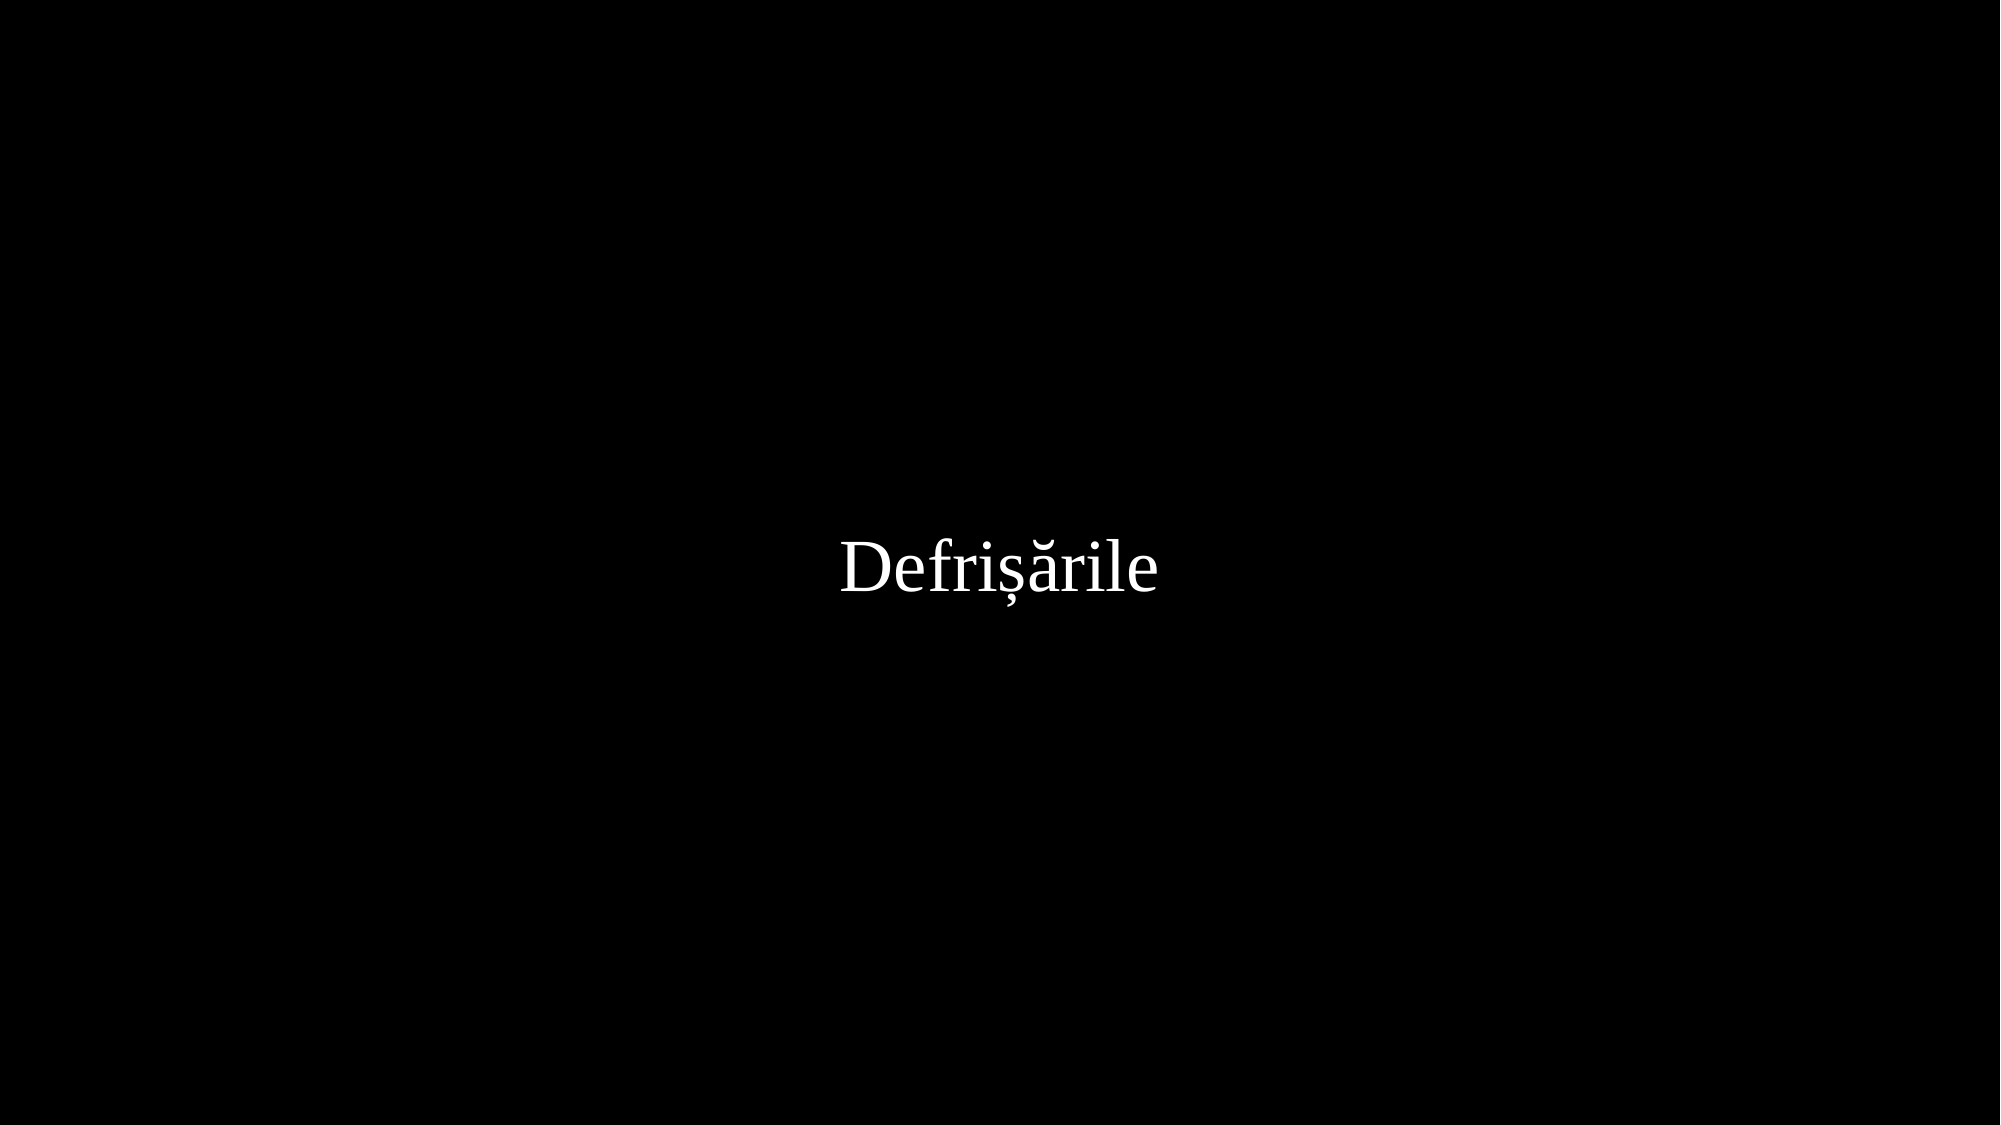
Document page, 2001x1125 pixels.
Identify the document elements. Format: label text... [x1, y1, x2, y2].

text_box [0, 0, 2000, 1125]
text_box Defrișările [684, 509, 1316, 615]
